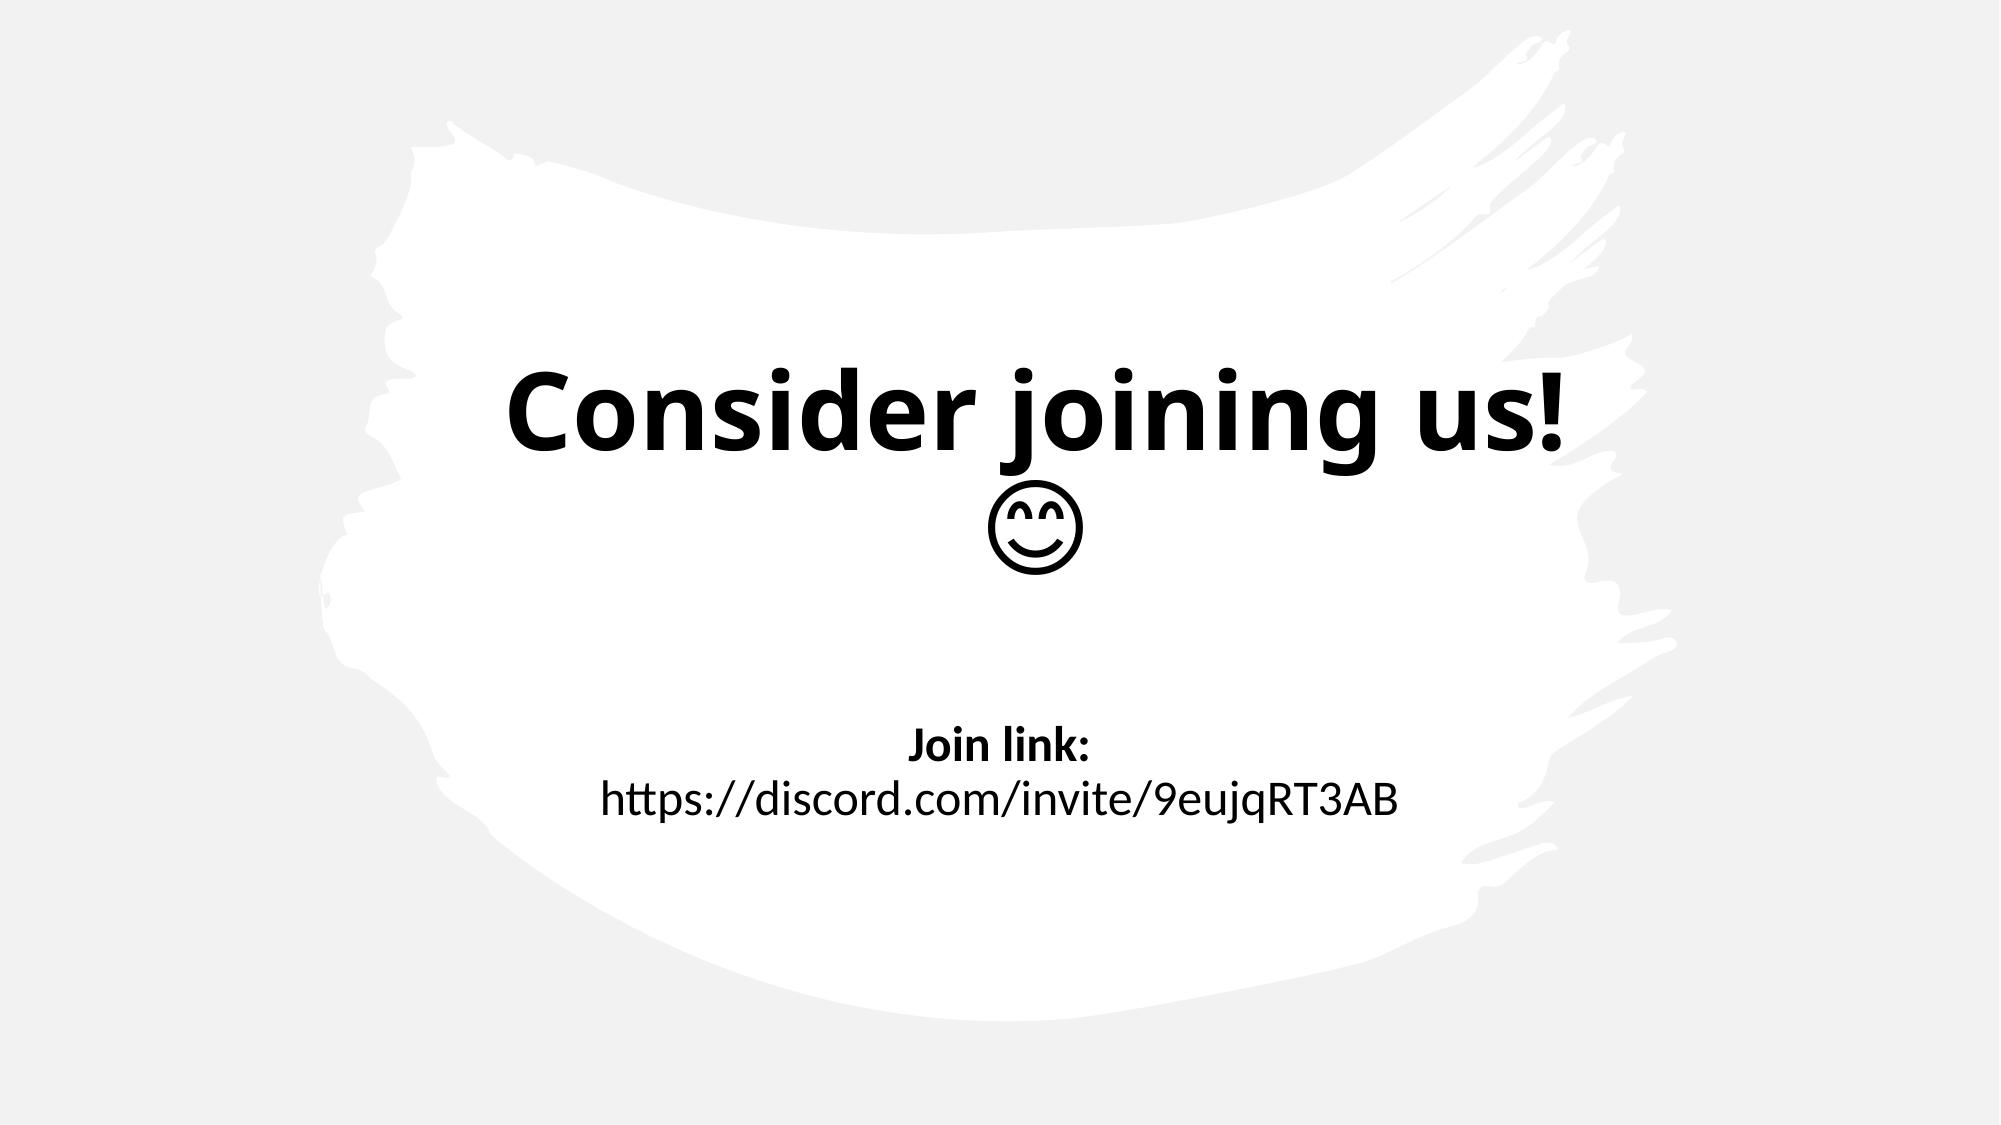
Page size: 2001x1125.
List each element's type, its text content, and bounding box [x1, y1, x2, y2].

text_box [0, 0, 2000, 1125]
title Consider joining us! 😊 [485, 245, 1587, 599]
text_box [318, 29, 1677, 1022]
text_box Join link: https://discord.com/invite/9eujqRT3AB [553, 710, 1446, 906]
